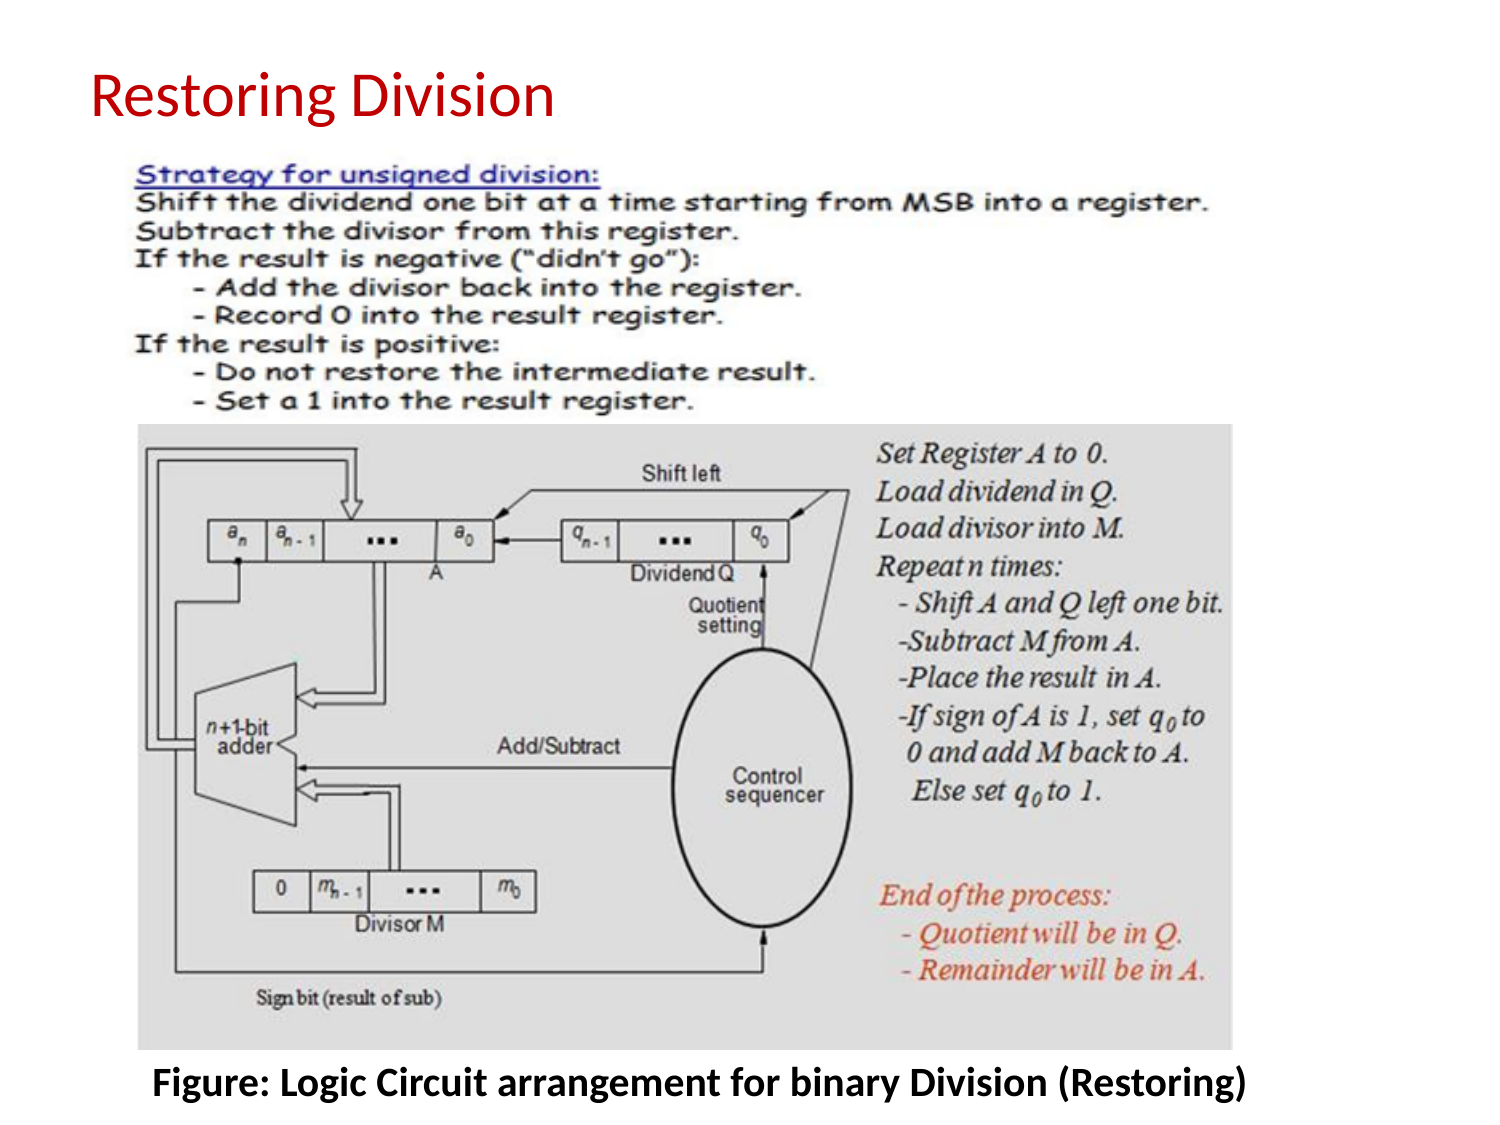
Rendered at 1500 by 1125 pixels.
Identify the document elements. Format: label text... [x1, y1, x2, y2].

picture [99, 149, 1233, 1051]
title Restoring Division [75, 45, 1288, 138]
text_box Figure: Logic Circuit arrangement for binary Division (Restoring) [137, 1046, 1313, 1112]
